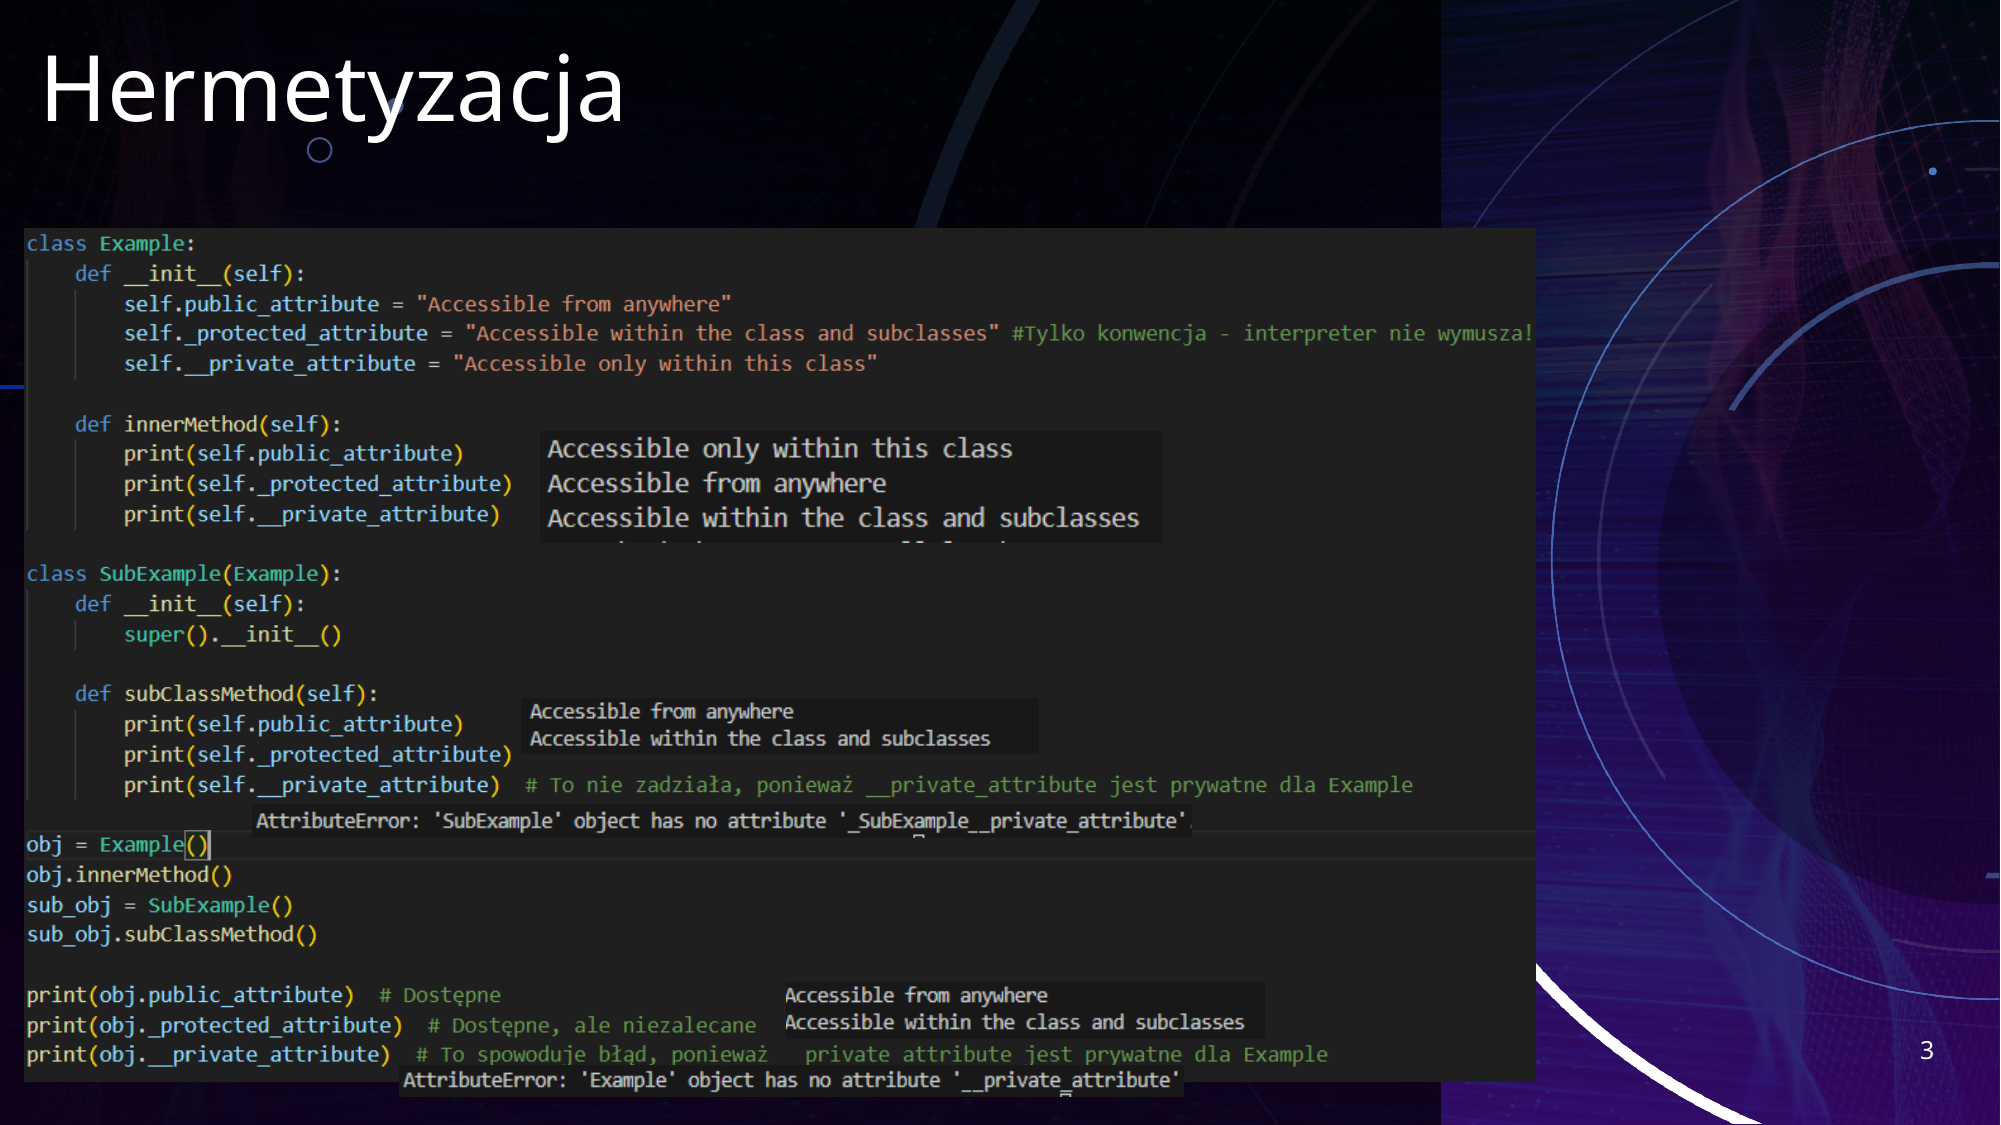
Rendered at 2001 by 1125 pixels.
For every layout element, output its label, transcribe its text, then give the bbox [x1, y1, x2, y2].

slide_number 3 [1536, 1021, 1950, 1082]
title Hermetyzacja [24, 22, 755, 149]
picture [24, 0, 2000, 1124]
